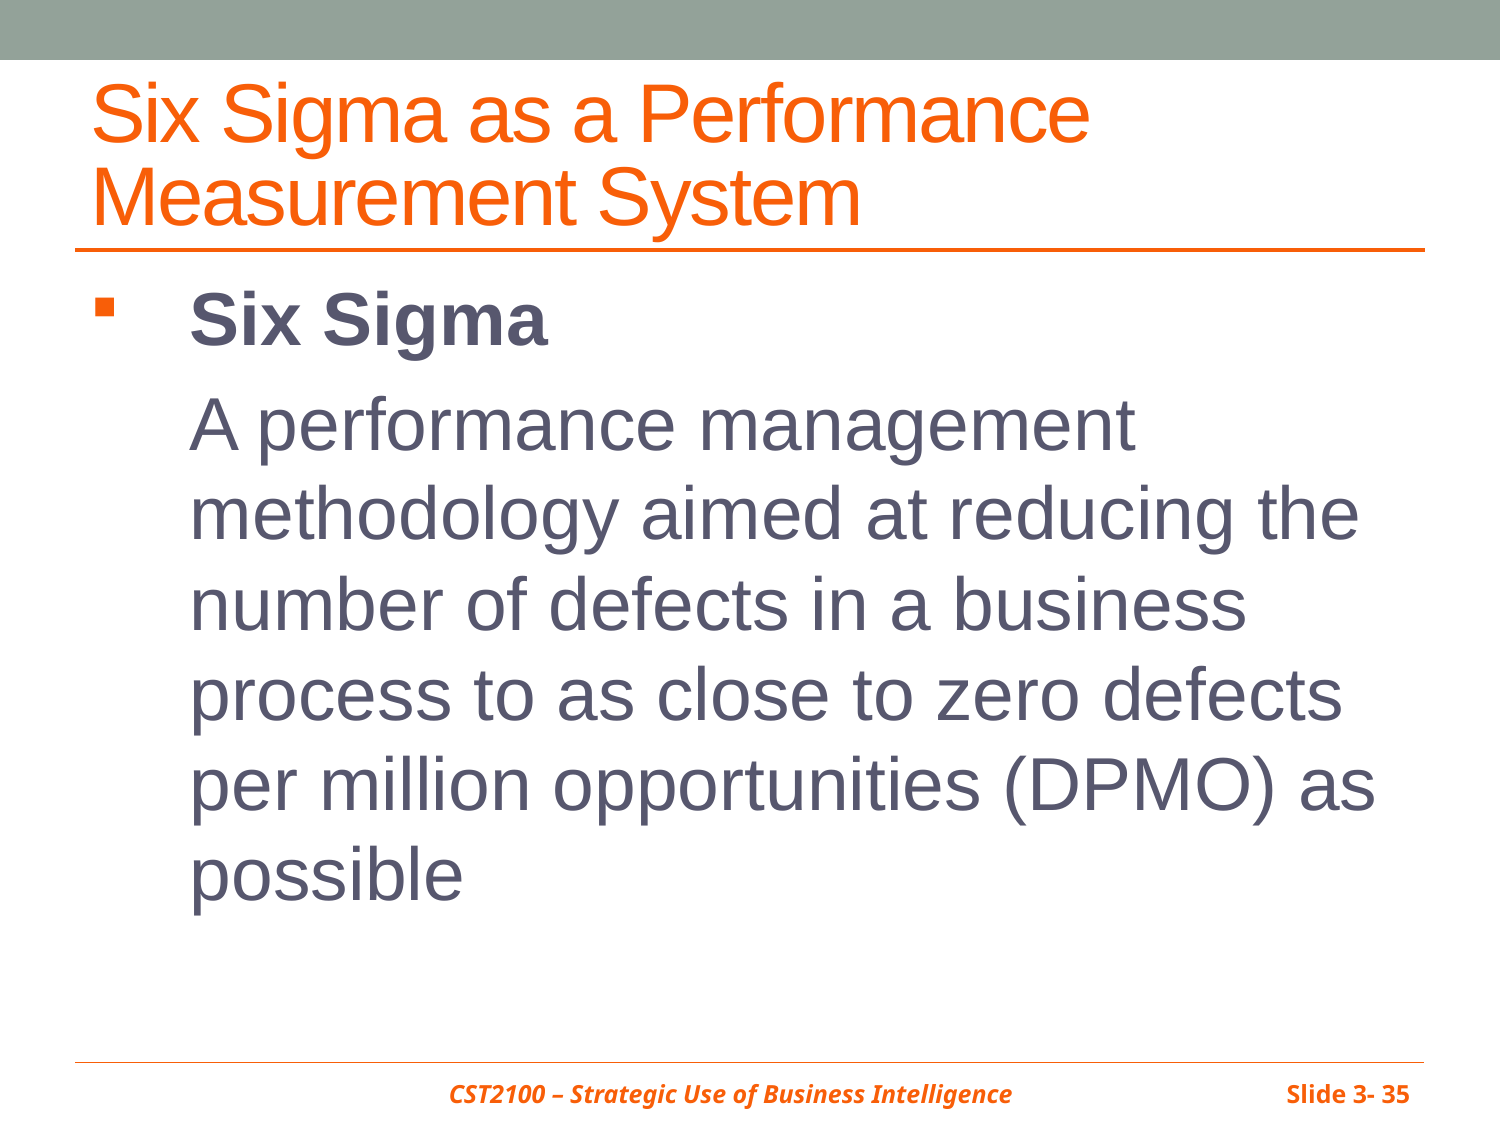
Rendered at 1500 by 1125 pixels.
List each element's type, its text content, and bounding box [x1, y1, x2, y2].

list Six Sigma A performance management methodology aimed at reducing the number of defects in a business process to as close to zero defects per million opportunities (DPMO) as possible [75, 262, 1463, 1025]
title Six Sigma as a Performance Measurement System [75, 60, 1463, 250]
